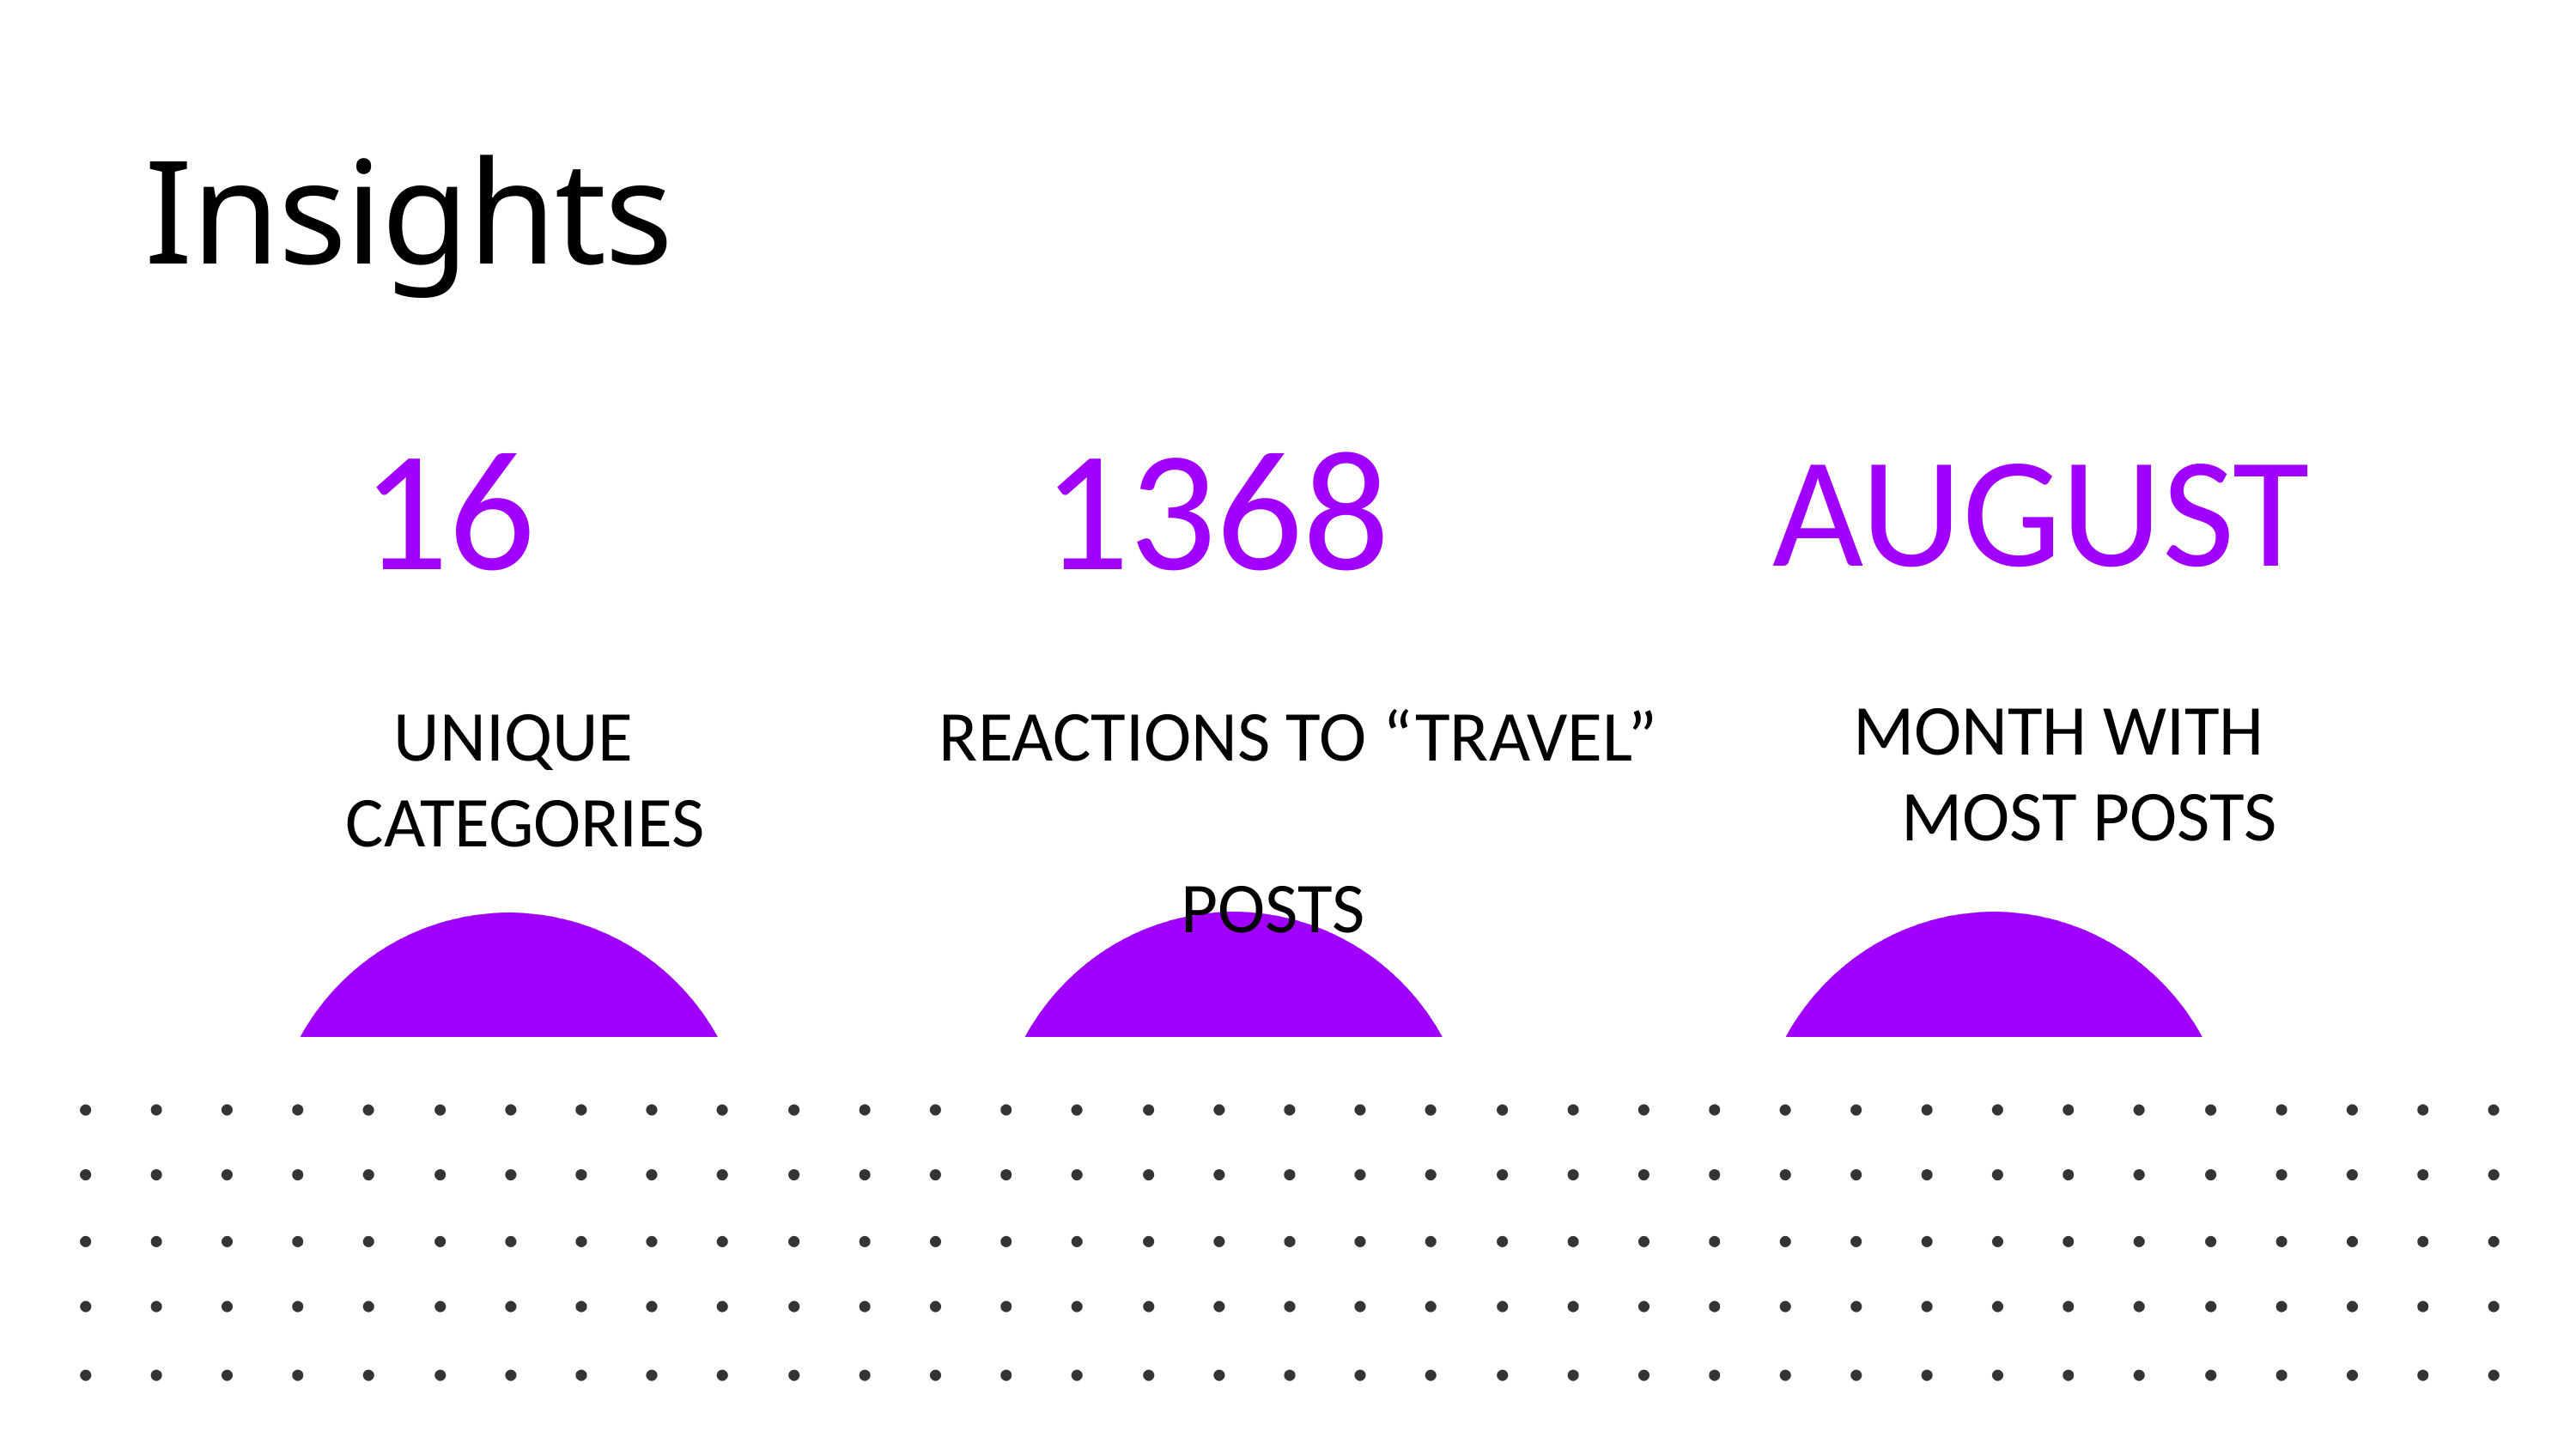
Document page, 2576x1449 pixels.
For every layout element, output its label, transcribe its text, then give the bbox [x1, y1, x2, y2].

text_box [72, 1099, 2504, 1385]
picture [299, 912, 719, 1037]
text_box Insights [144, 121, 799, 294]
text_box 1368 REACTIONS TO “TRAVEL” POSTS [798, 391, 1678, 954]
text_box 16 UNIQUE CATEGORIES [91, 391, 798, 868]
text_box AUGUST MONTH WITH MOST POSTS [1759, 402, 2458, 881]
picture [1784, 912, 2204, 1037]
picture [1024, 912, 1443, 1037]
